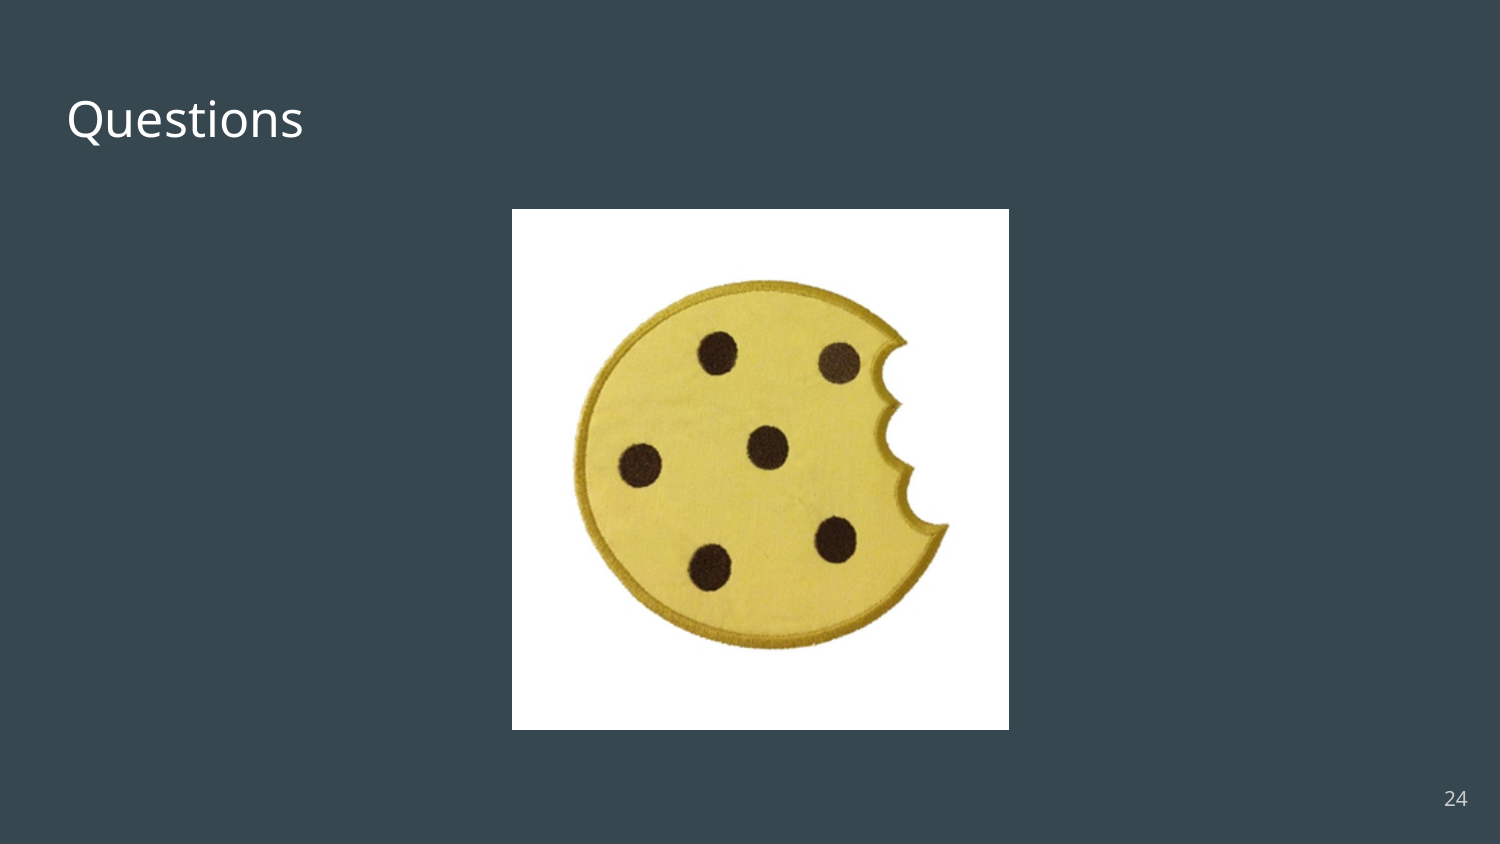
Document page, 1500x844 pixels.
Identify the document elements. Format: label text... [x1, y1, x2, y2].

slide_number ‹#› [1392, 767, 1483, 833]
title Questions [51, 72, 1449, 167]
picture [512, 208, 1009, 730]
